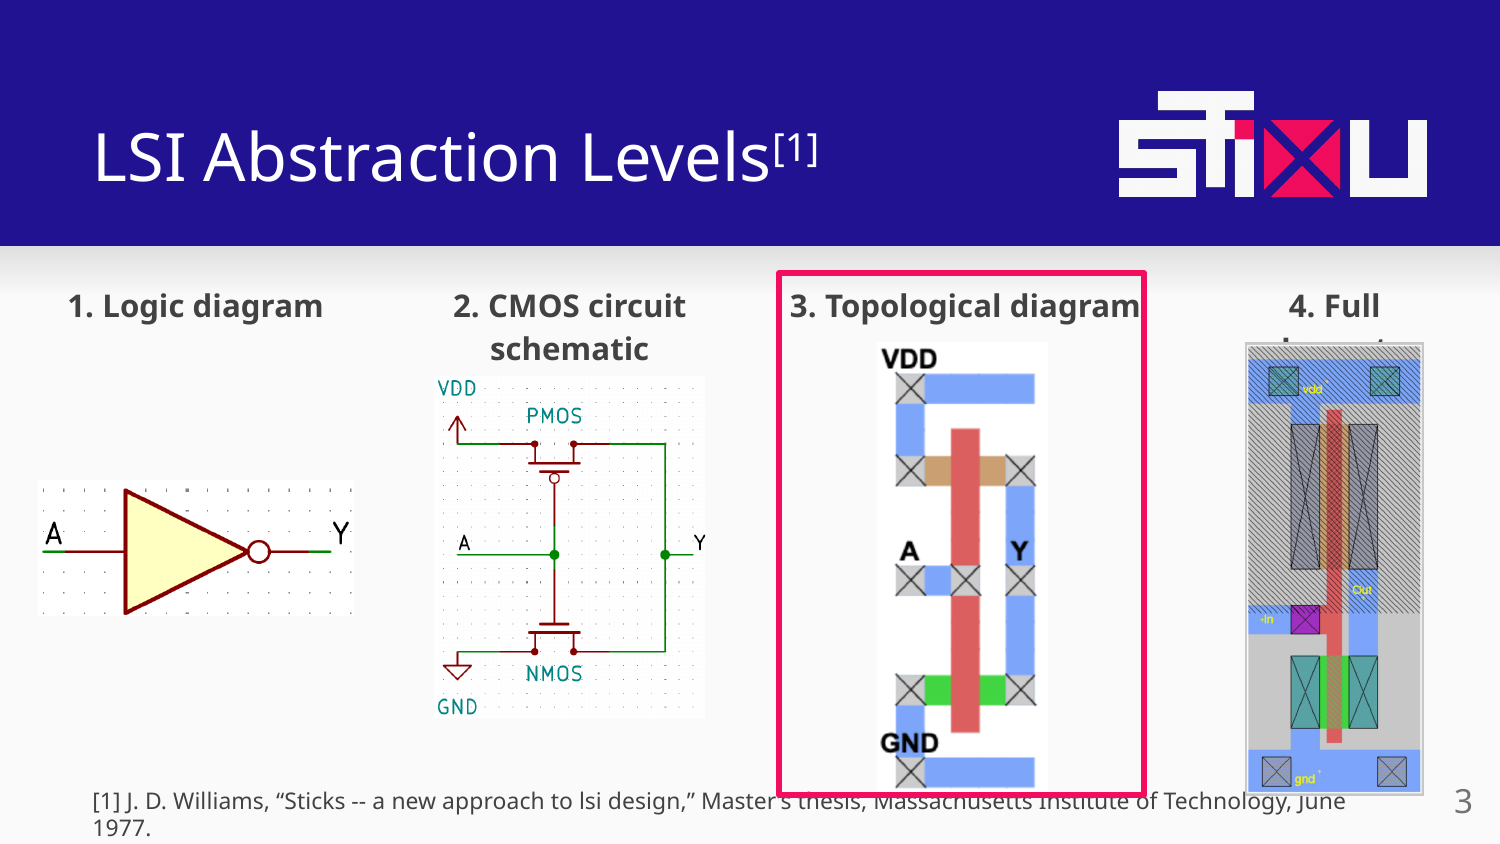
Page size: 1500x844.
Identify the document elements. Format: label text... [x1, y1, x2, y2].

title LSI Abstraction Levels[1] [77, 83, 1427, 210]
picture [37, 480, 355, 616]
picture [1118, 91, 1427, 198]
list 1. Logic diagram [42, 265, 350, 334]
text_box [779, 273, 1144, 796]
list [1] J. D. Williams, “Sticks -- a new approach to lsi design,” Master’s thesis, Massachusetts Institute of Technology, June 1977. [77, 764, 1427, 844]
picture [877, 342, 1048, 796]
picture [434, 376, 706, 720]
text_box 3. Topological diagram [774, 265, 1157, 339]
picture [1245, 342, 1425, 796]
list 2. CMOS circuit schematic [363, 265, 777, 358]
slide_number ‹#› [1427, 770, 1489, 835]
text_box 4. Full Layout [1219, 265, 1450, 382]
